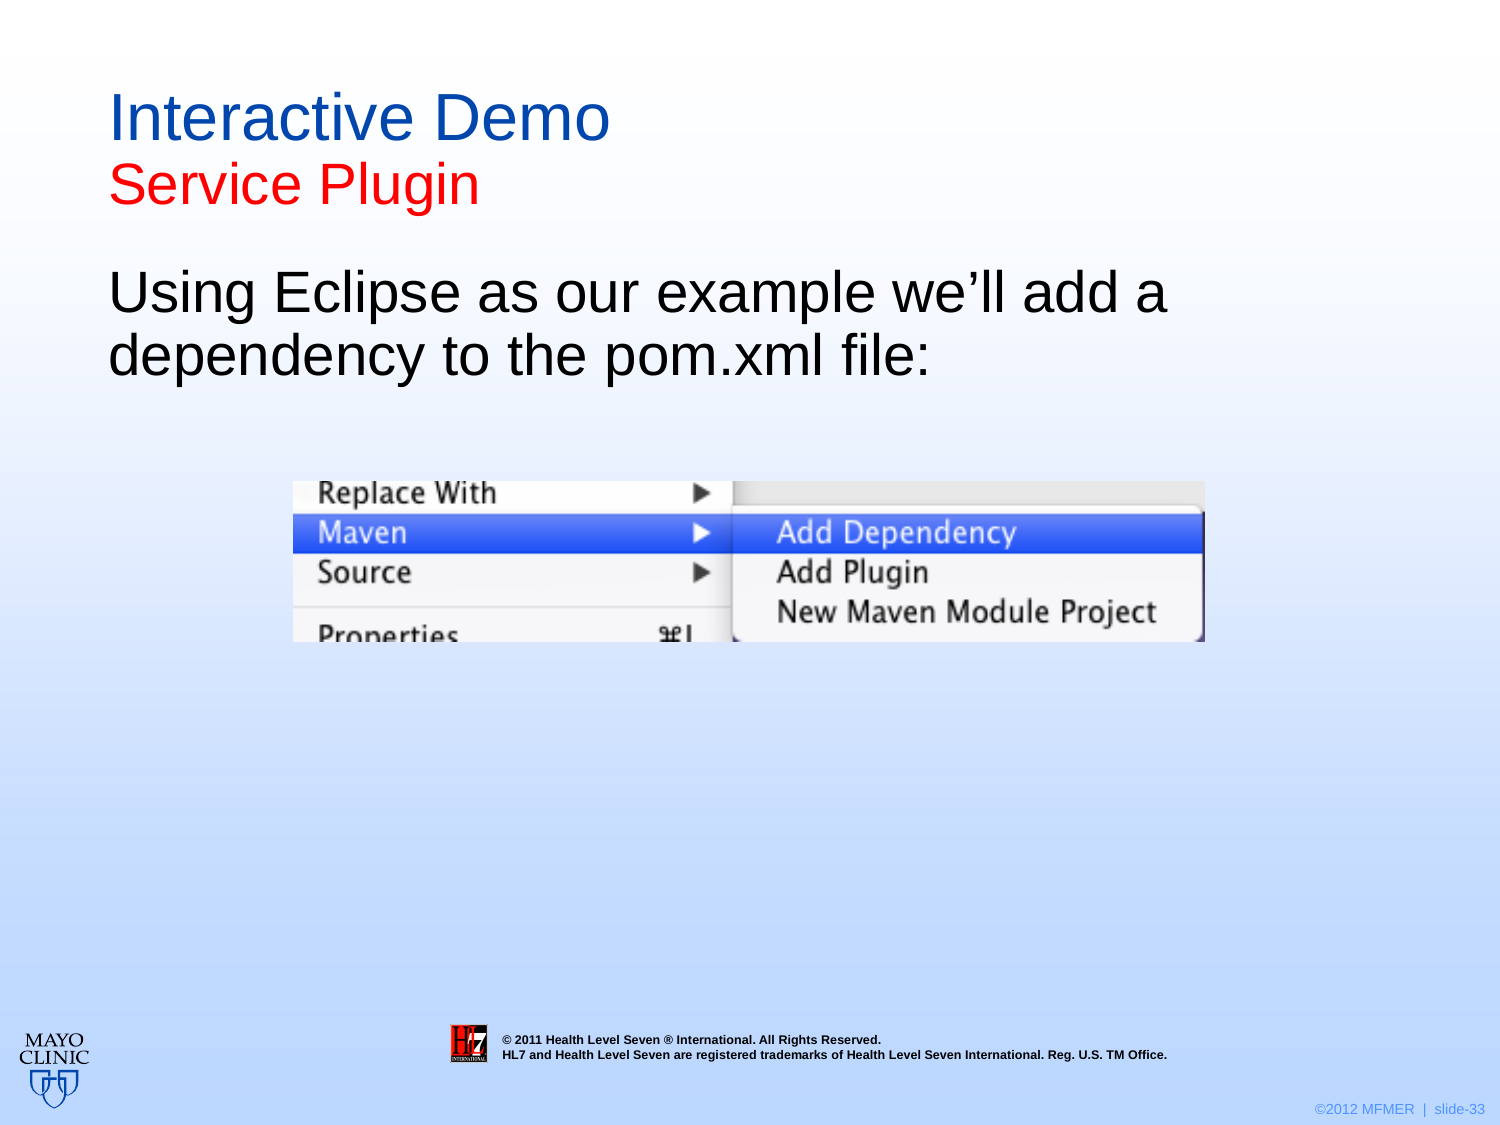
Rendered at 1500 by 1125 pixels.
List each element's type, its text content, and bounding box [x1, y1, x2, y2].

title Interactive Demo Service Plugin [108, 0, 1392, 224]
picture [293, 480, 1205, 642]
picture [0, 0, 1500, 1125]
list Using Eclipse as our example we’ll add a dependency to the pom.xml file: [108, 224, 1392, 1013]
